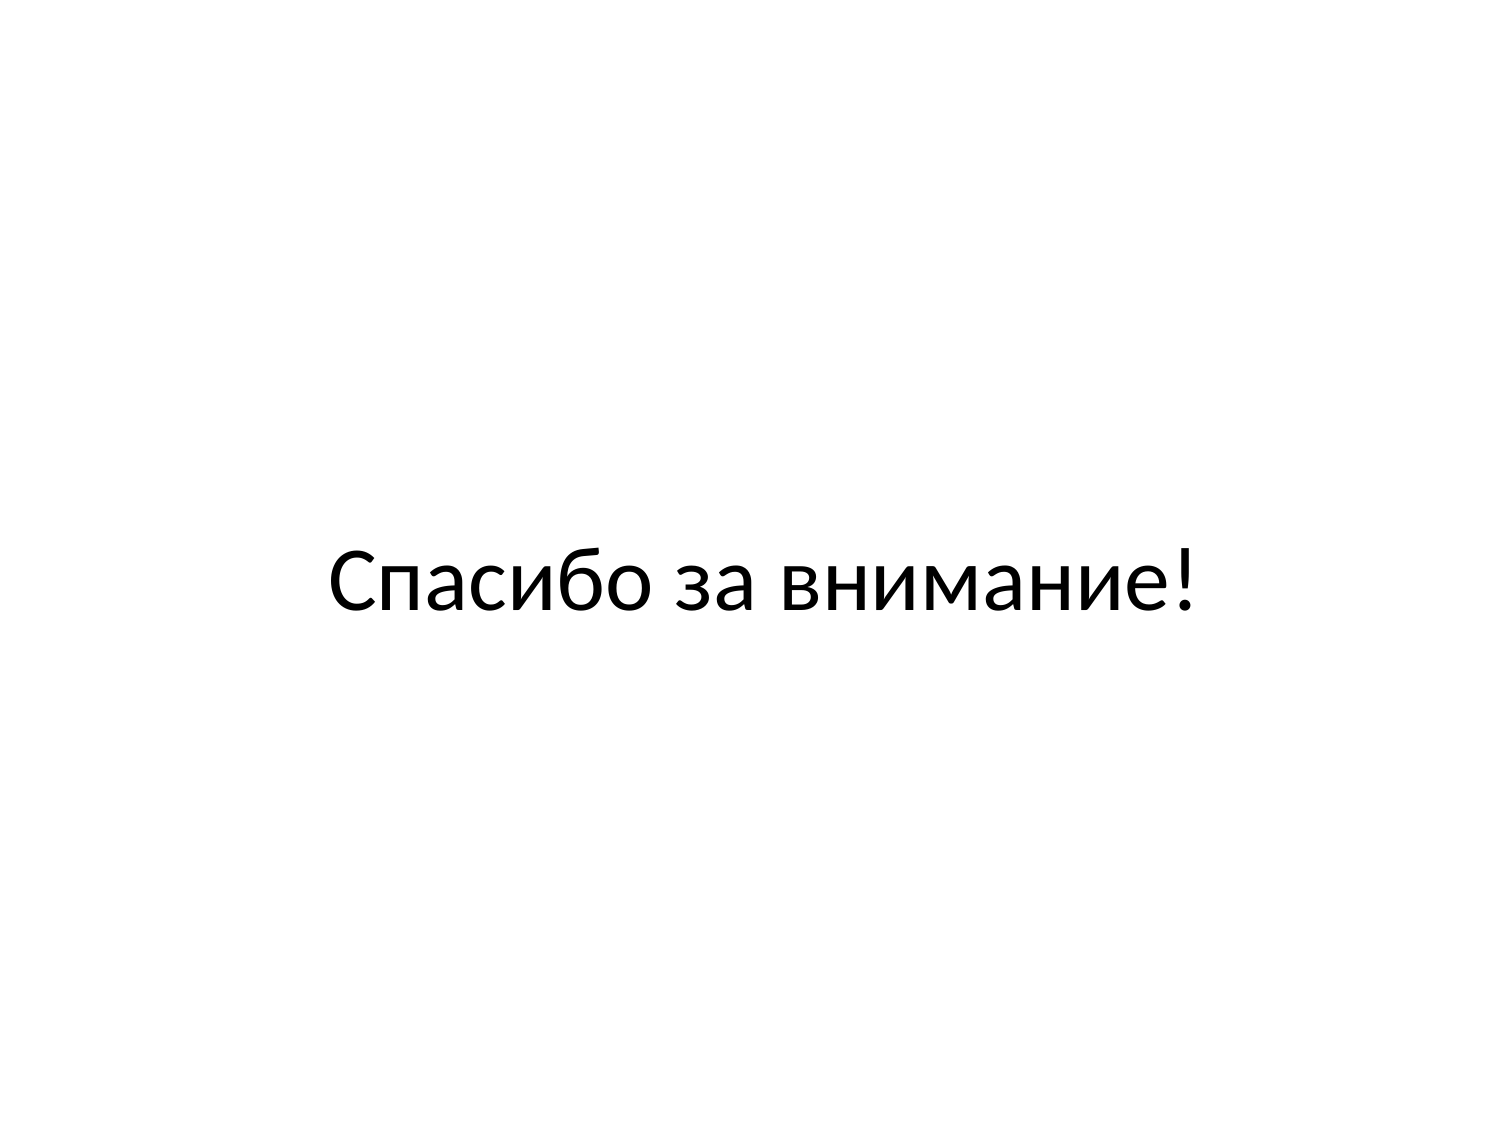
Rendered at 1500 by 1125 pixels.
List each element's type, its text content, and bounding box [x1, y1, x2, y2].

text_box Спасибо за внимание! [90, 479, 1440, 667]
